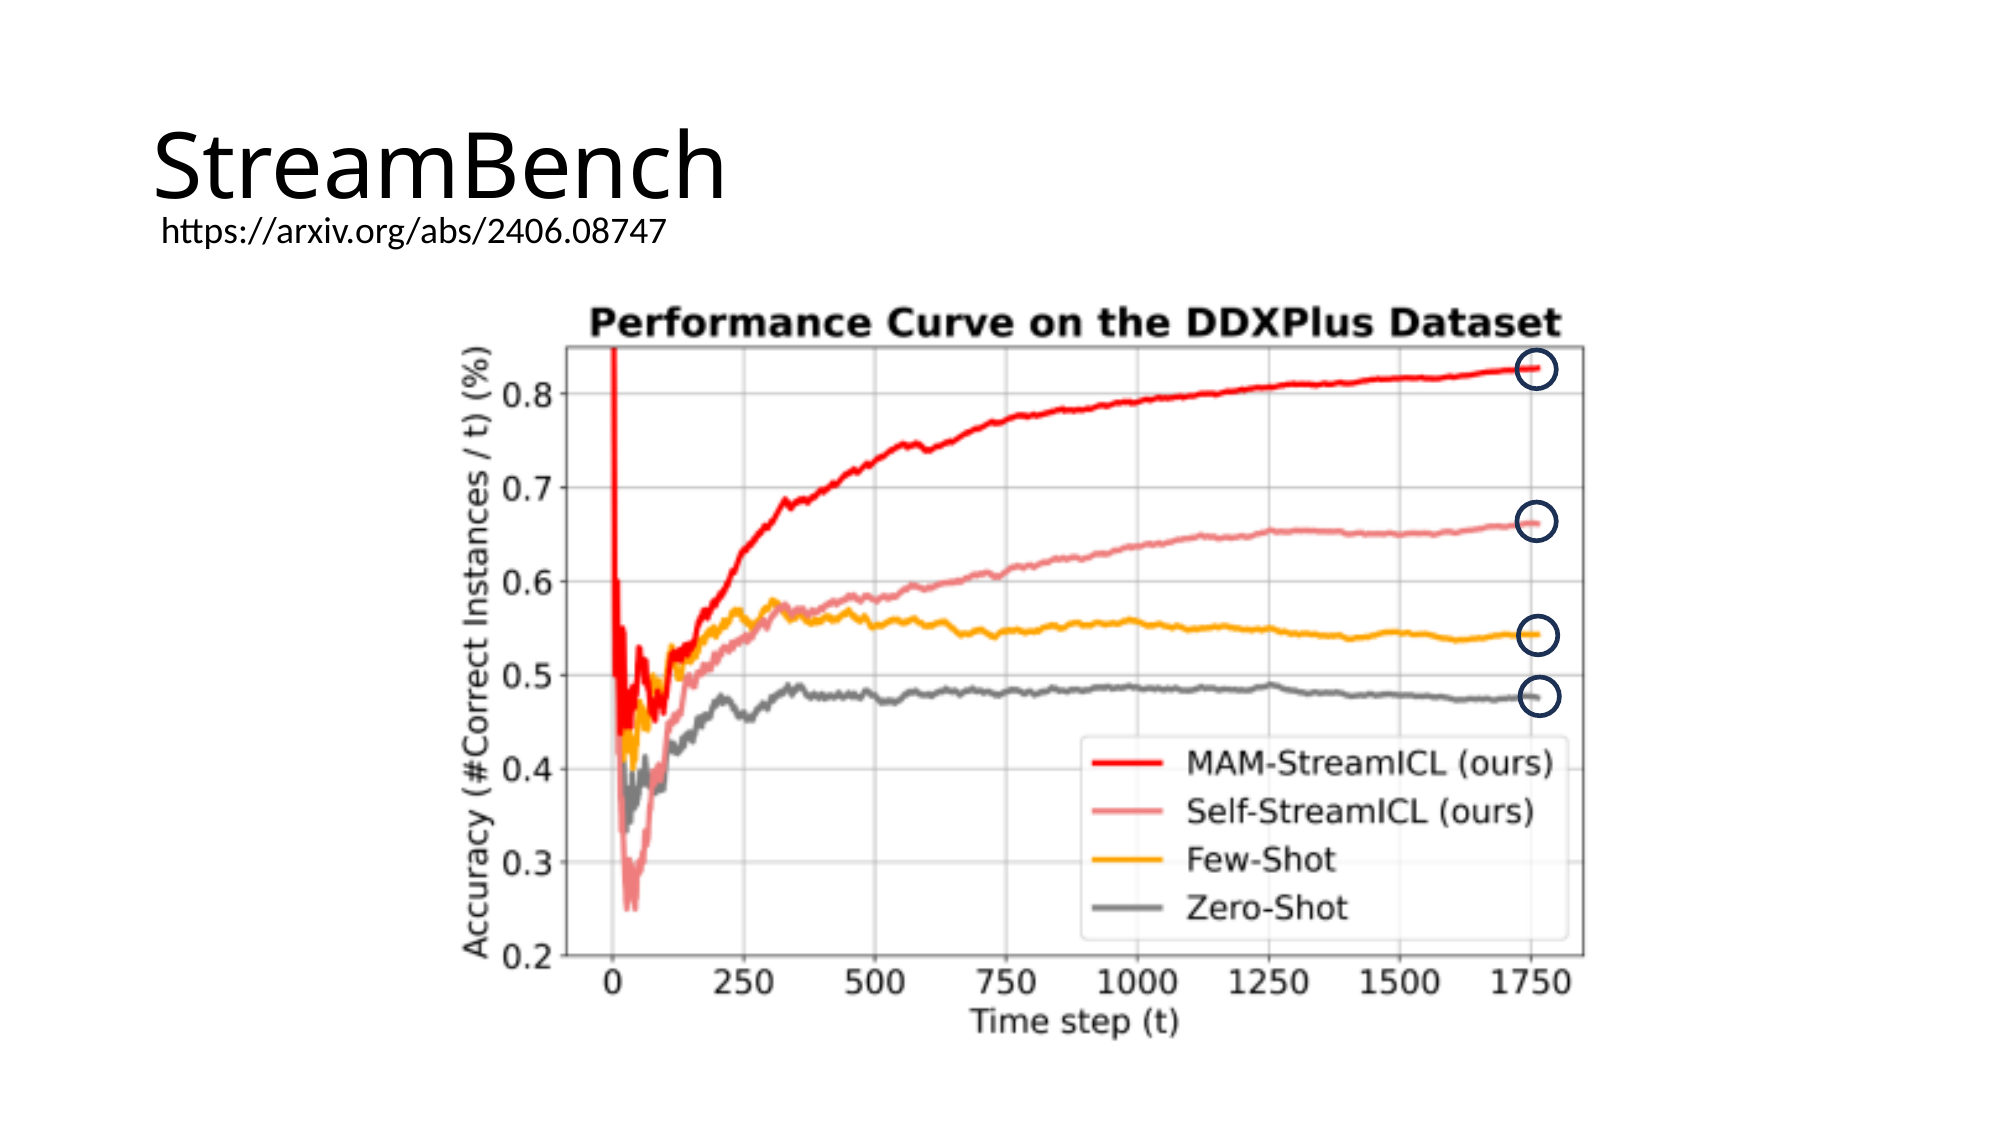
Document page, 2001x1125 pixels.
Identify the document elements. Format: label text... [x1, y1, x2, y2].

title StreamBench [137, 59, 1863, 278]
picture [445, 284, 1605, 1056]
text_box https://arxiv.org/abs/2406.08747 [146, 198, 1147, 259]
